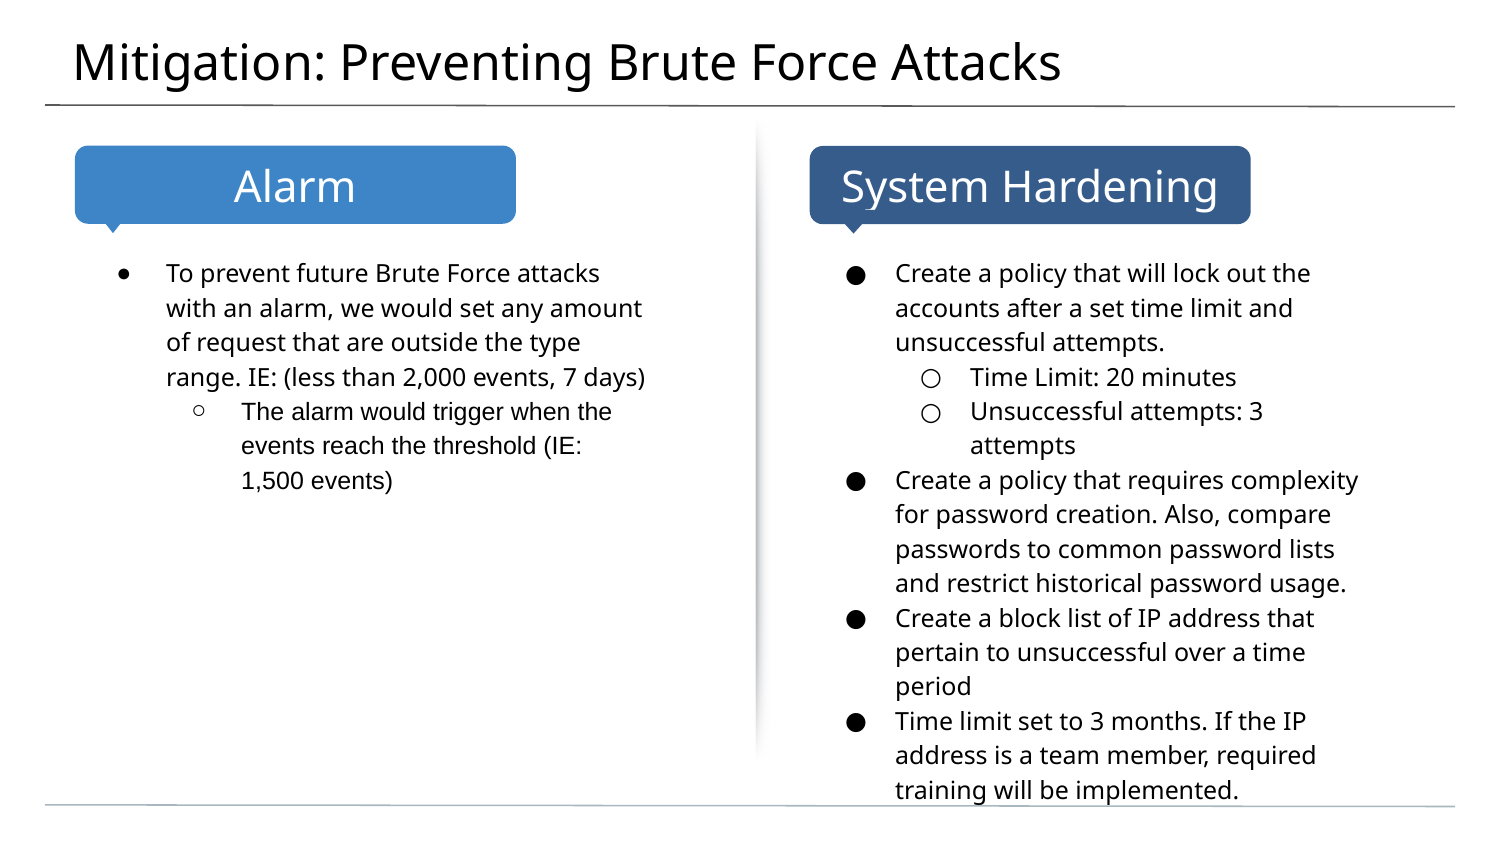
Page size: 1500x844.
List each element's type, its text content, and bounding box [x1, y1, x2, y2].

title Mitigation: Preventing Brute Force Attacks [0, 0, 1500, 88]
picture [703, 107, 839, 782]
subtitle To prevent future Brute Force attacks with an alarm, we would set any amount of request that are outside the type range. IE: (less than 2,000 events, 7 days) The alarm would trigger when the events reach the threshold (IE: 1,500 events) [16, 253, 722, 817]
subtitle Create a policy that will lock out the accounts after a set time limit and unsuccessful attempts. Time Limit: 20 minutes Unsuccessful attempts: 3 attempts Create a policy that requires complexity for password creation. Also, compare passwords to common password lists and restrict historical password usage. Create a block list of IP address that pertain to unsuccessful over a time period Time limit set to 3 months. If the IP address is a team member, required training will be implemented. [745, 253, 1451, 830]
